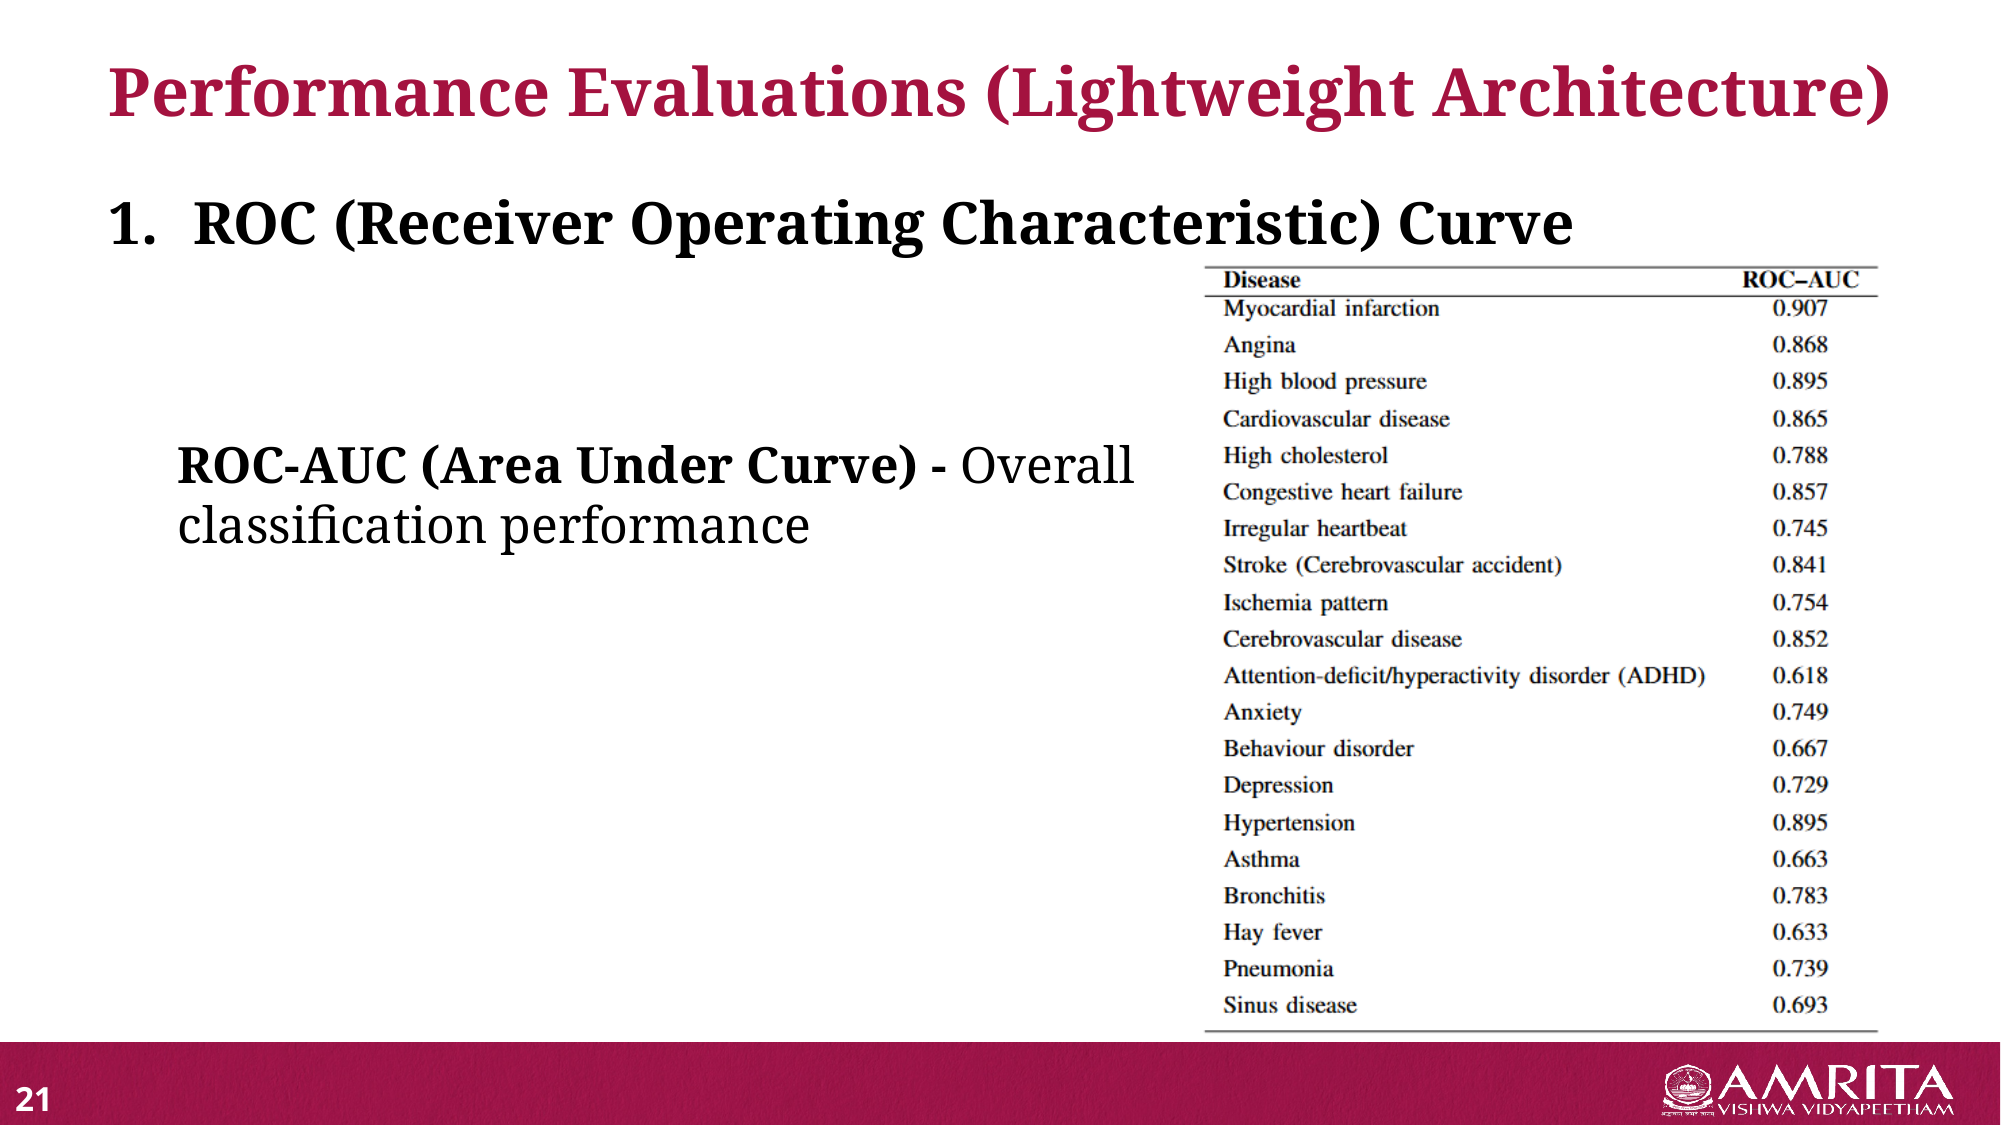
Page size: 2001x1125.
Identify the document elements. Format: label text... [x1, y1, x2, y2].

picture [1197, 254, 1888, 1036]
list ROC (Receiver Operating Characteristic) Curve [93, 186, 1933, 281]
title Performance Evaluations (Lightweight Architecture) [93, 57, 2000, 134]
picture [0, 1042, 2001, 1125]
text_box ROC-AUC (Area Under Curve) - Overall classification performance [163, 426, 1169, 561]
slide_number 21 [0, 1070, 94, 1125]
